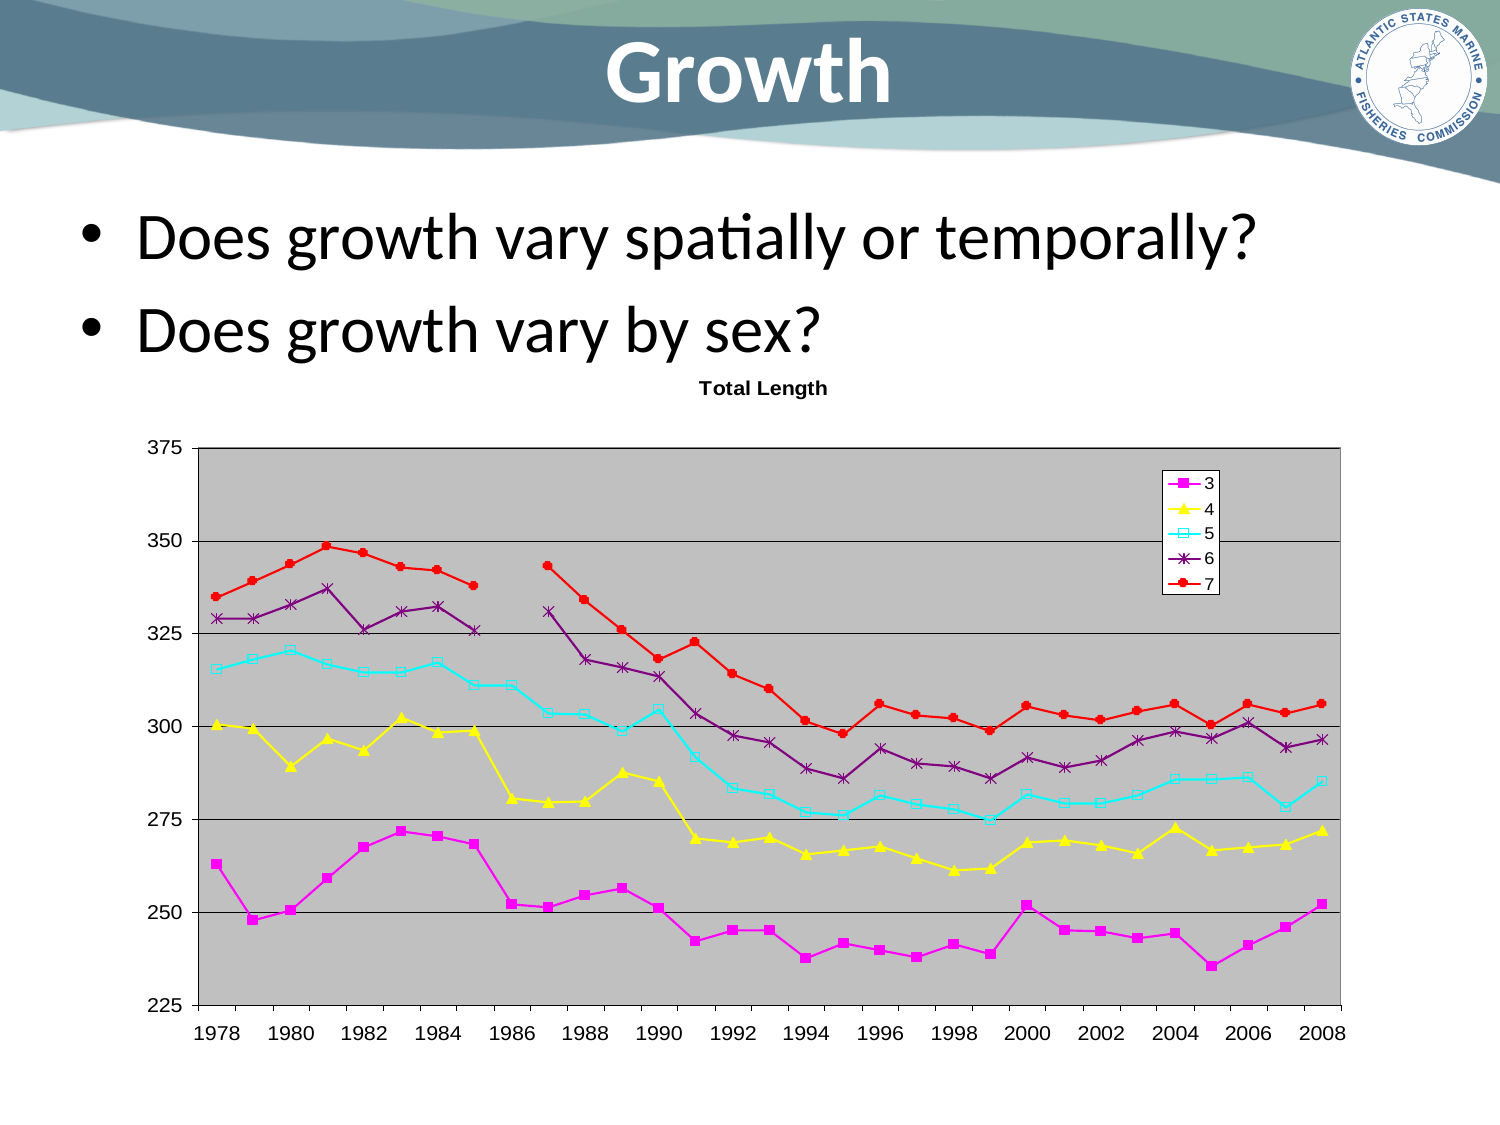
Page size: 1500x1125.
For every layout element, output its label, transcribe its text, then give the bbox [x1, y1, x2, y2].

picture [146, 351, 1354, 1046]
list Does growth vary spatially or temporally? Does growth vary by sex? [64, 185, 1466, 879]
title Growth [75, 0, 1425, 133]
picture [0, 0, 1500, 188]
